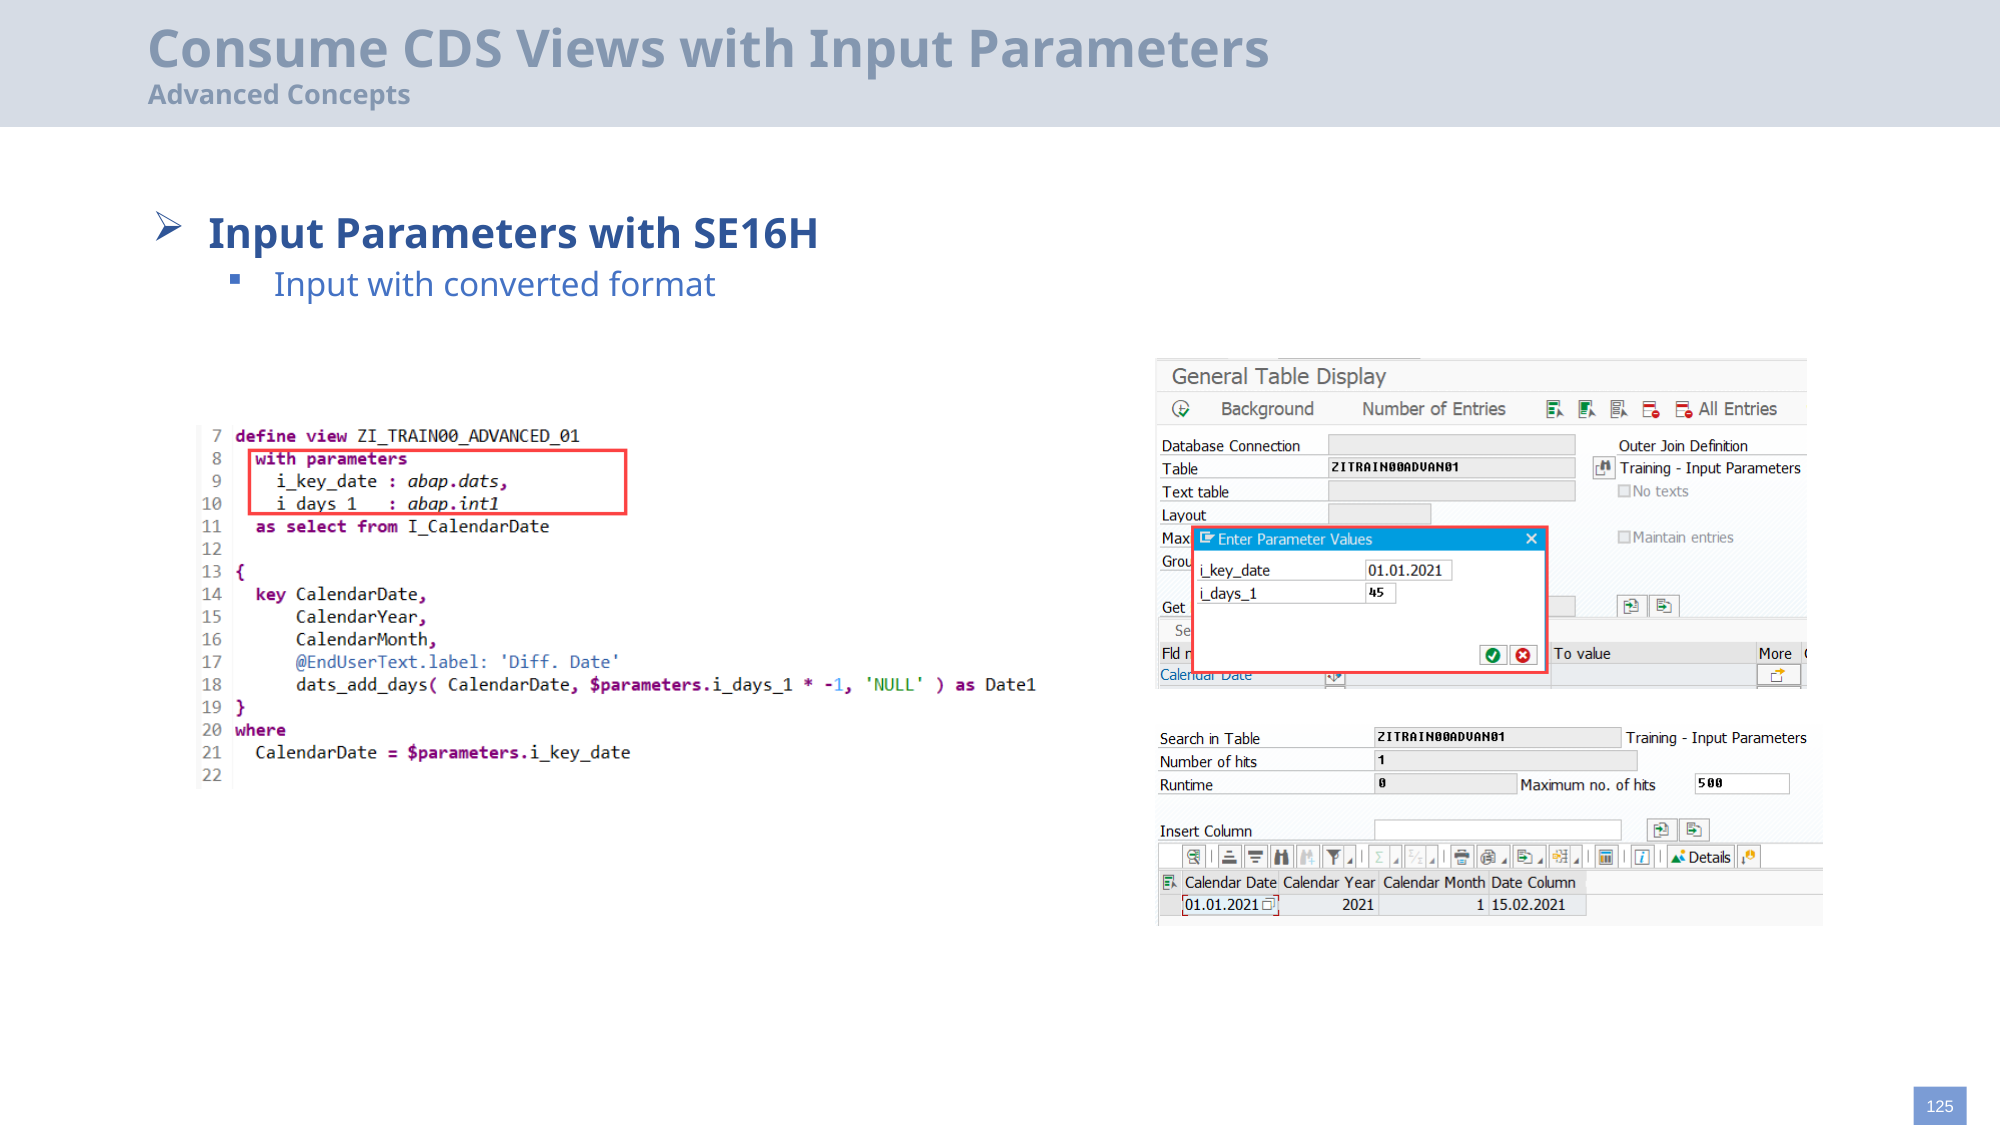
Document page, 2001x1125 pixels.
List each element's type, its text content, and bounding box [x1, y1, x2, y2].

picture [1154, 358, 1807, 689]
picture [1154, 724, 1823, 926]
list Input Parameters with SE16H Input with converted format [137, 199, 1863, 1014]
picture [195, 425, 1060, 789]
title Consume CDS Views with Input Parameters Advanced Concepts [133, 0, 1867, 128]
